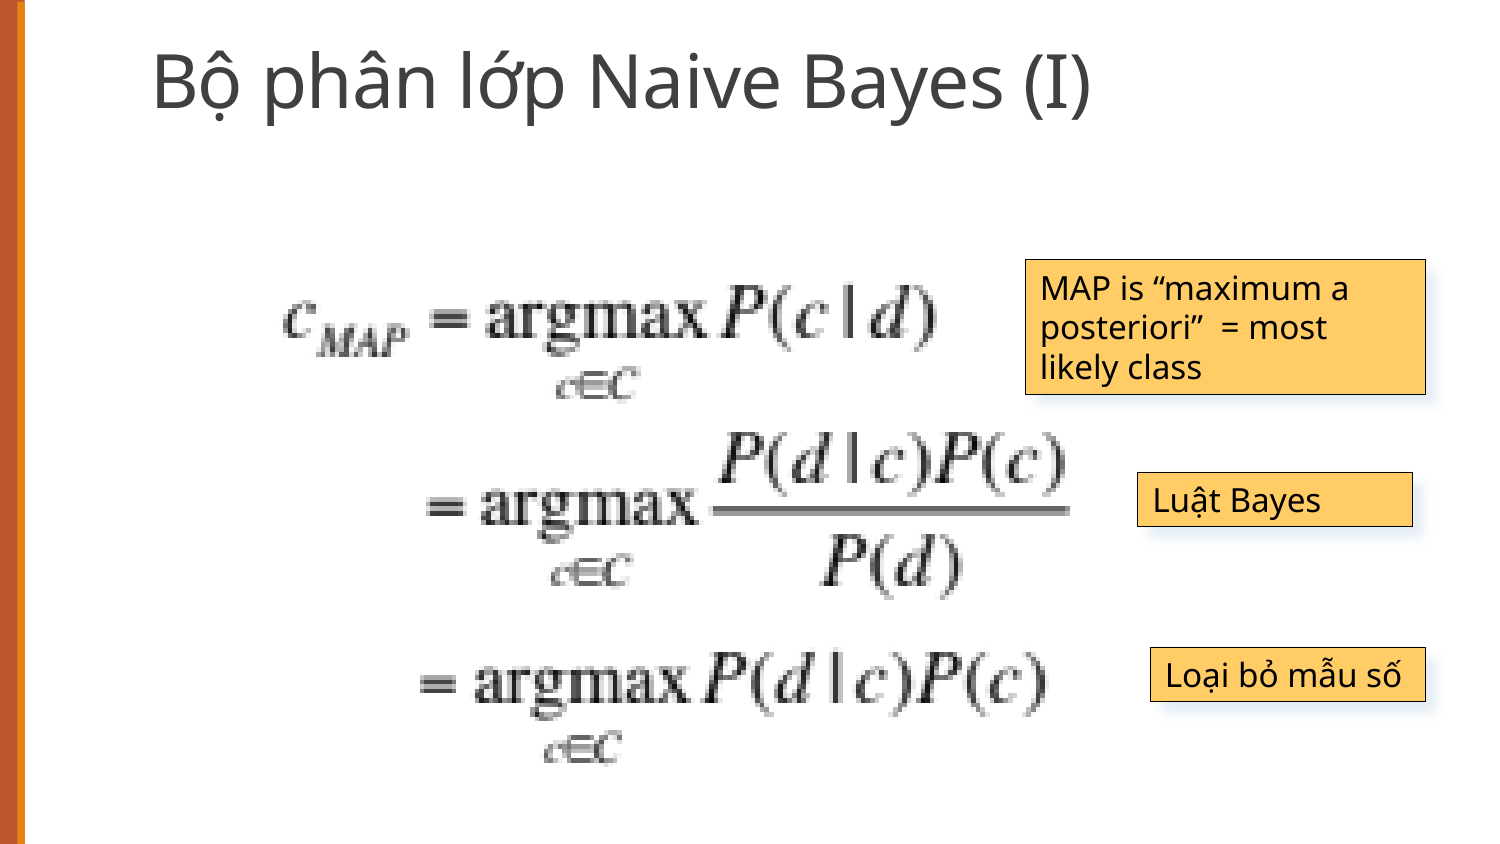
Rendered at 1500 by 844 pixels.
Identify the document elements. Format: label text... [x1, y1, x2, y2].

title Bộ phân lớp Naive Bayes (I) [135, 19, 1373, 132]
text_box Loại bỏ mẫu số [1149, 646, 1425, 702]
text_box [416, 408, 1076, 610]
text_box Luật Bayes [1137, 471, 1413, 527]
text_box MAP is “maximum a posteriori” = most likely class [1025, 259, 1425, 394]
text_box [411, 633, 1050, 773]
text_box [273, 267, 943, 410]
